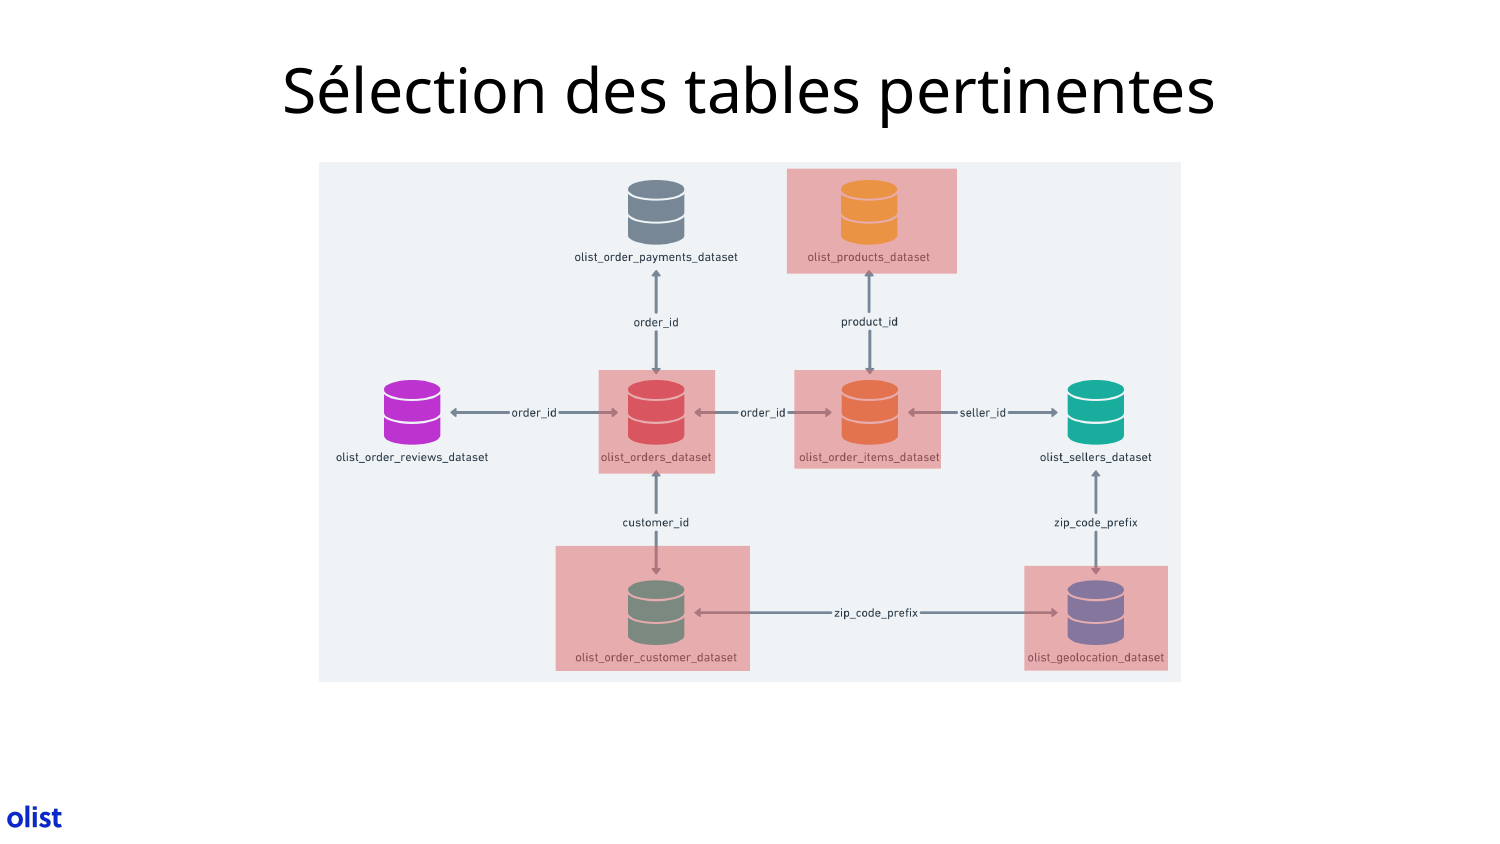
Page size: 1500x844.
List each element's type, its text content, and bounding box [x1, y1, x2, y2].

picture [0, 789, 69, 844]
picture [318, 162, 1181, 682]
title Sélection des tables pertinentes [210, 48, 1290, 128]
